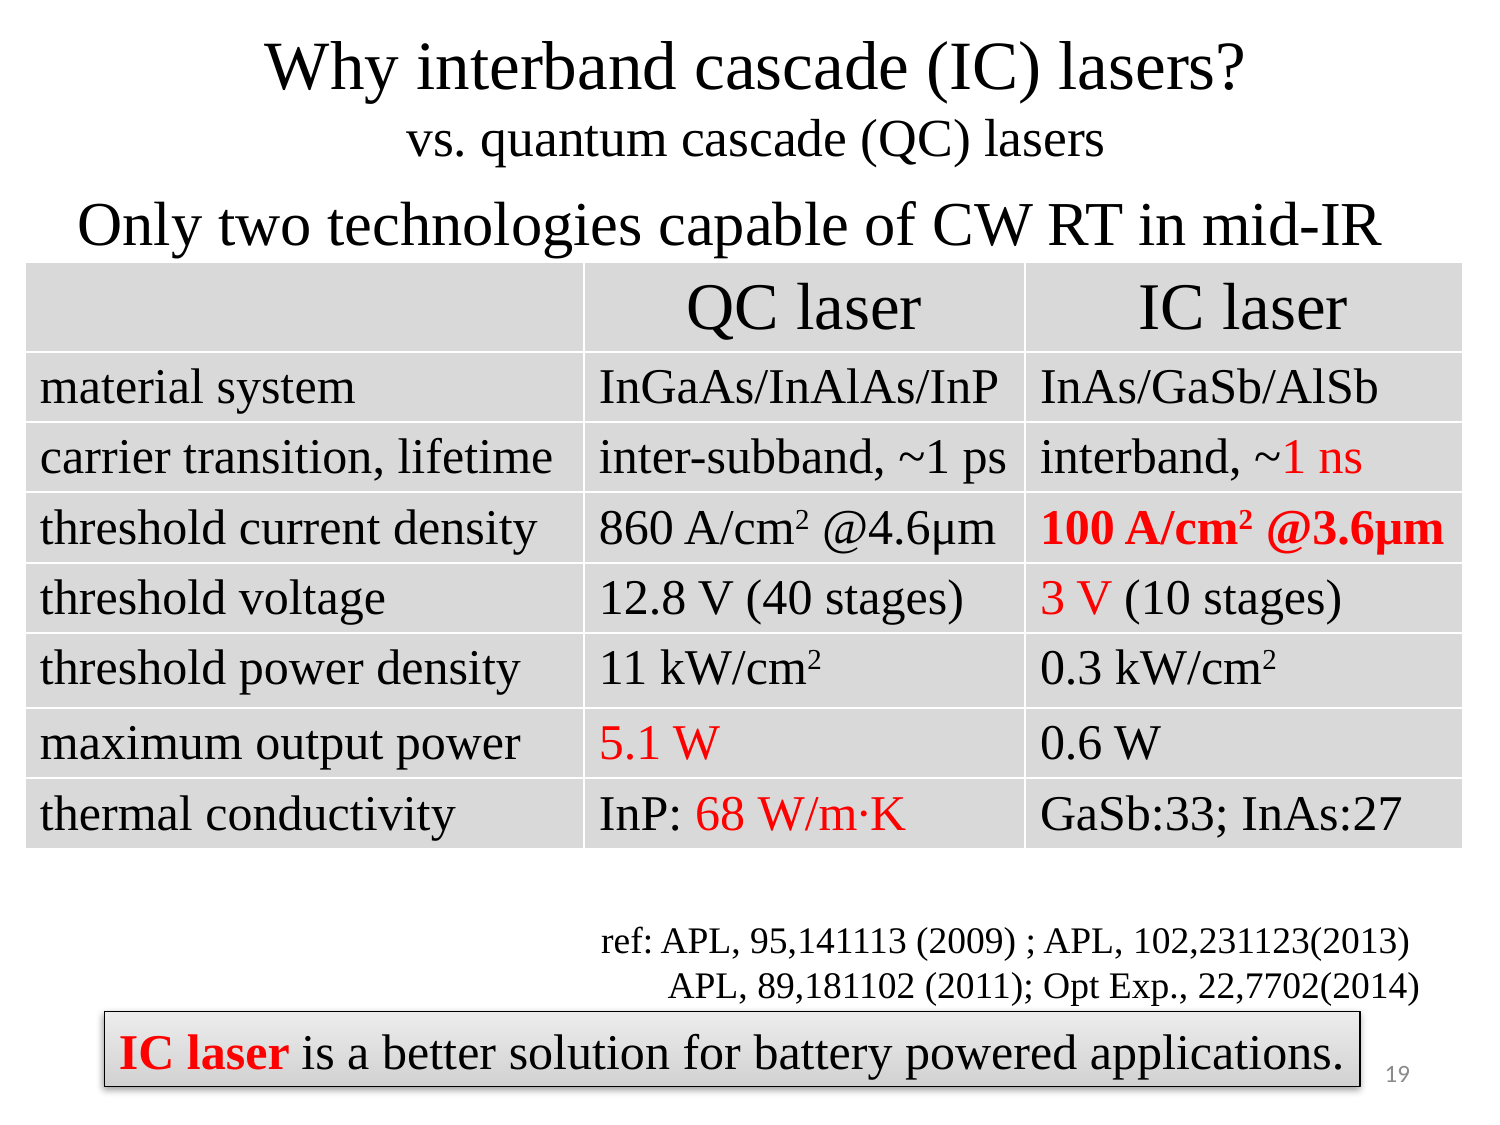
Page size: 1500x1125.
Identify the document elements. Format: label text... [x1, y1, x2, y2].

table_cell threshold voltage [26, 564, 583, 632]
table_cell threshold power density [26, 634, 583, 707]
slide_number 19 [1074, 1042, 1425, 1103]
table_cell 100 A/cm2 @3.6μm [1026, 493, 1462, 562]
table_cell 860 A/cm2 @4.6μm [585, 493, 1024, 562]
table_cell 0.6 W [1026, 709, 1462, 777]
table_cell InGaAs/InAlAs/InP [585, 353, 1024, 421]
table_cell GaSb:33; InAs:27 [1026, 779, 1462, 848]
table_cell interband, ~1 ns [1026, 423, 1462, 491]
table_cell maximum output power [26, 709, 583, 777]
table_cell 3 V (10 stages) [1026, 564, 1462, 632]
table_cell threshold current density [26, 493, 583, 562]
list Only two technologies capable of CW RT in mid-IR [62, 175, 1425, 262]
table_cell 0.3 kW/cm2 [1026, 634, 1462, 707]
text_box ref: APL, 95,141113 (2009) ; APL, 102,231123(2013) APL, 89,181102 (2011); Opt Exp., 22,7702(2014) [586, 908, 1435, 1013]
table_header QC laser [585, 263, 1024, 351]
text_box IC laser is a better solution for battery powered applications. [104, 1011, 1361, 1087]
table_cell material system [26, 353, 583, 421]
table_cell thermal conductivity [26, 779, 583, 848]
table_header IC laser [1026, 263, 1462, 351]
table_header [26, 263, 583, 351]
table_cell InAs/GaSb/AlSb [1026, 353, 1462, 421]
table_cell 5.1 W [585, 709, 1024, 777]
title Why interband cascade (IC) lasers? vs. quantum cascade (QC) lasers [50, 12, 1463, 175]
table_cell InP: 68 W/m∙K [585, 779, 1024, 848]
table_cell carrier transition, lifetime [26, 423, 583, 491]
table_cell 11 kW/cm2 [585, 634, 1024, 707]
table_cell 12.8 V (40 stages) [585, 564, 1024, 632]
table_cell inter-subband, ~1 ps [585, 423, 1024, 491]
